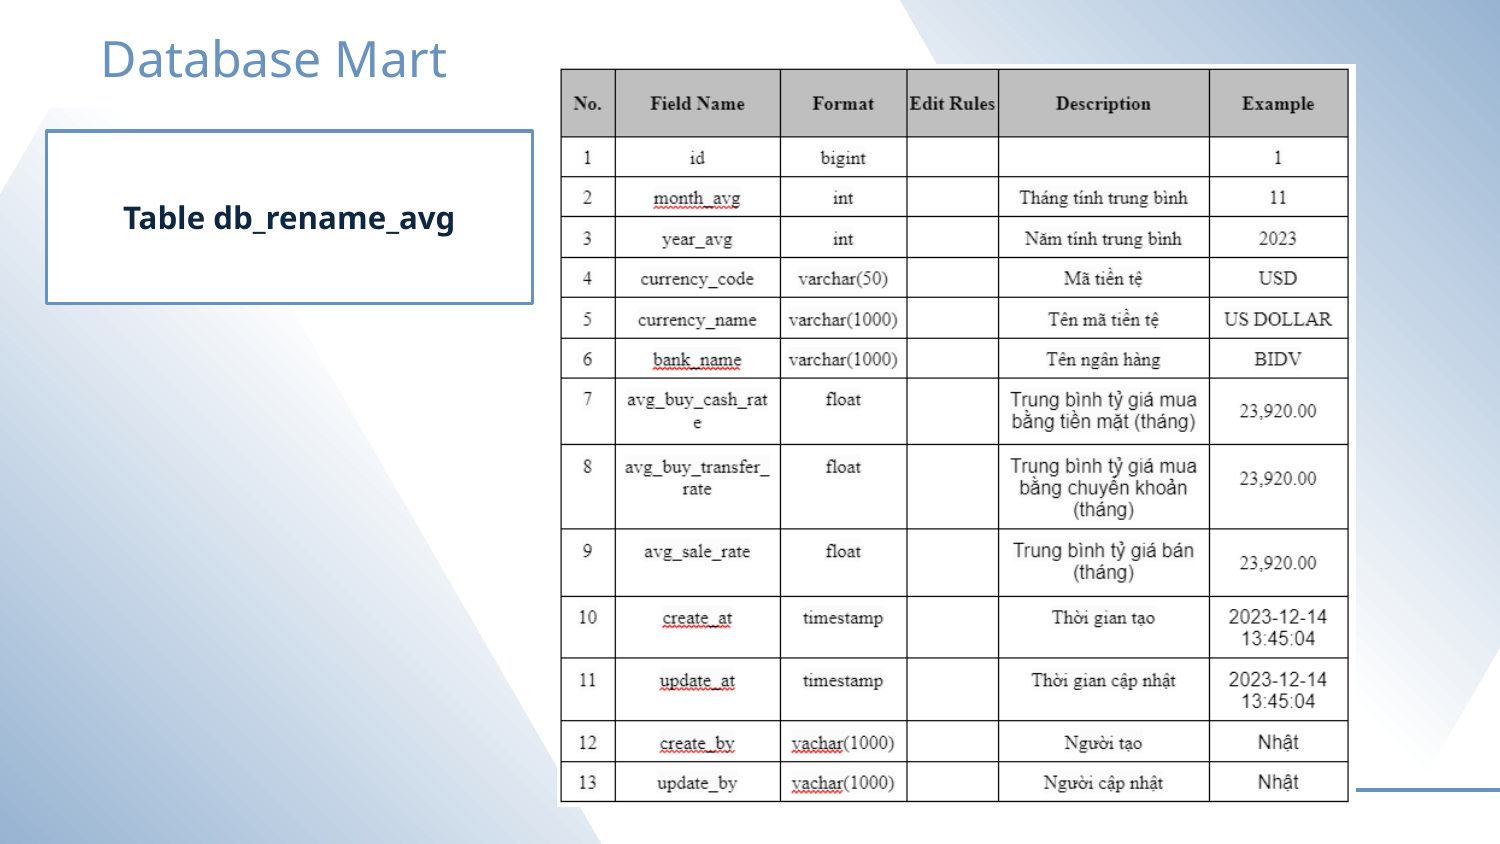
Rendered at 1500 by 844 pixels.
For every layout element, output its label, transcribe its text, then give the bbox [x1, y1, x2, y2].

picture [556, 64, 1356, 807]
list Table db_rename_avg [46, 130, 533, 304]
title Database Mart [0, 6, 755, 108]
